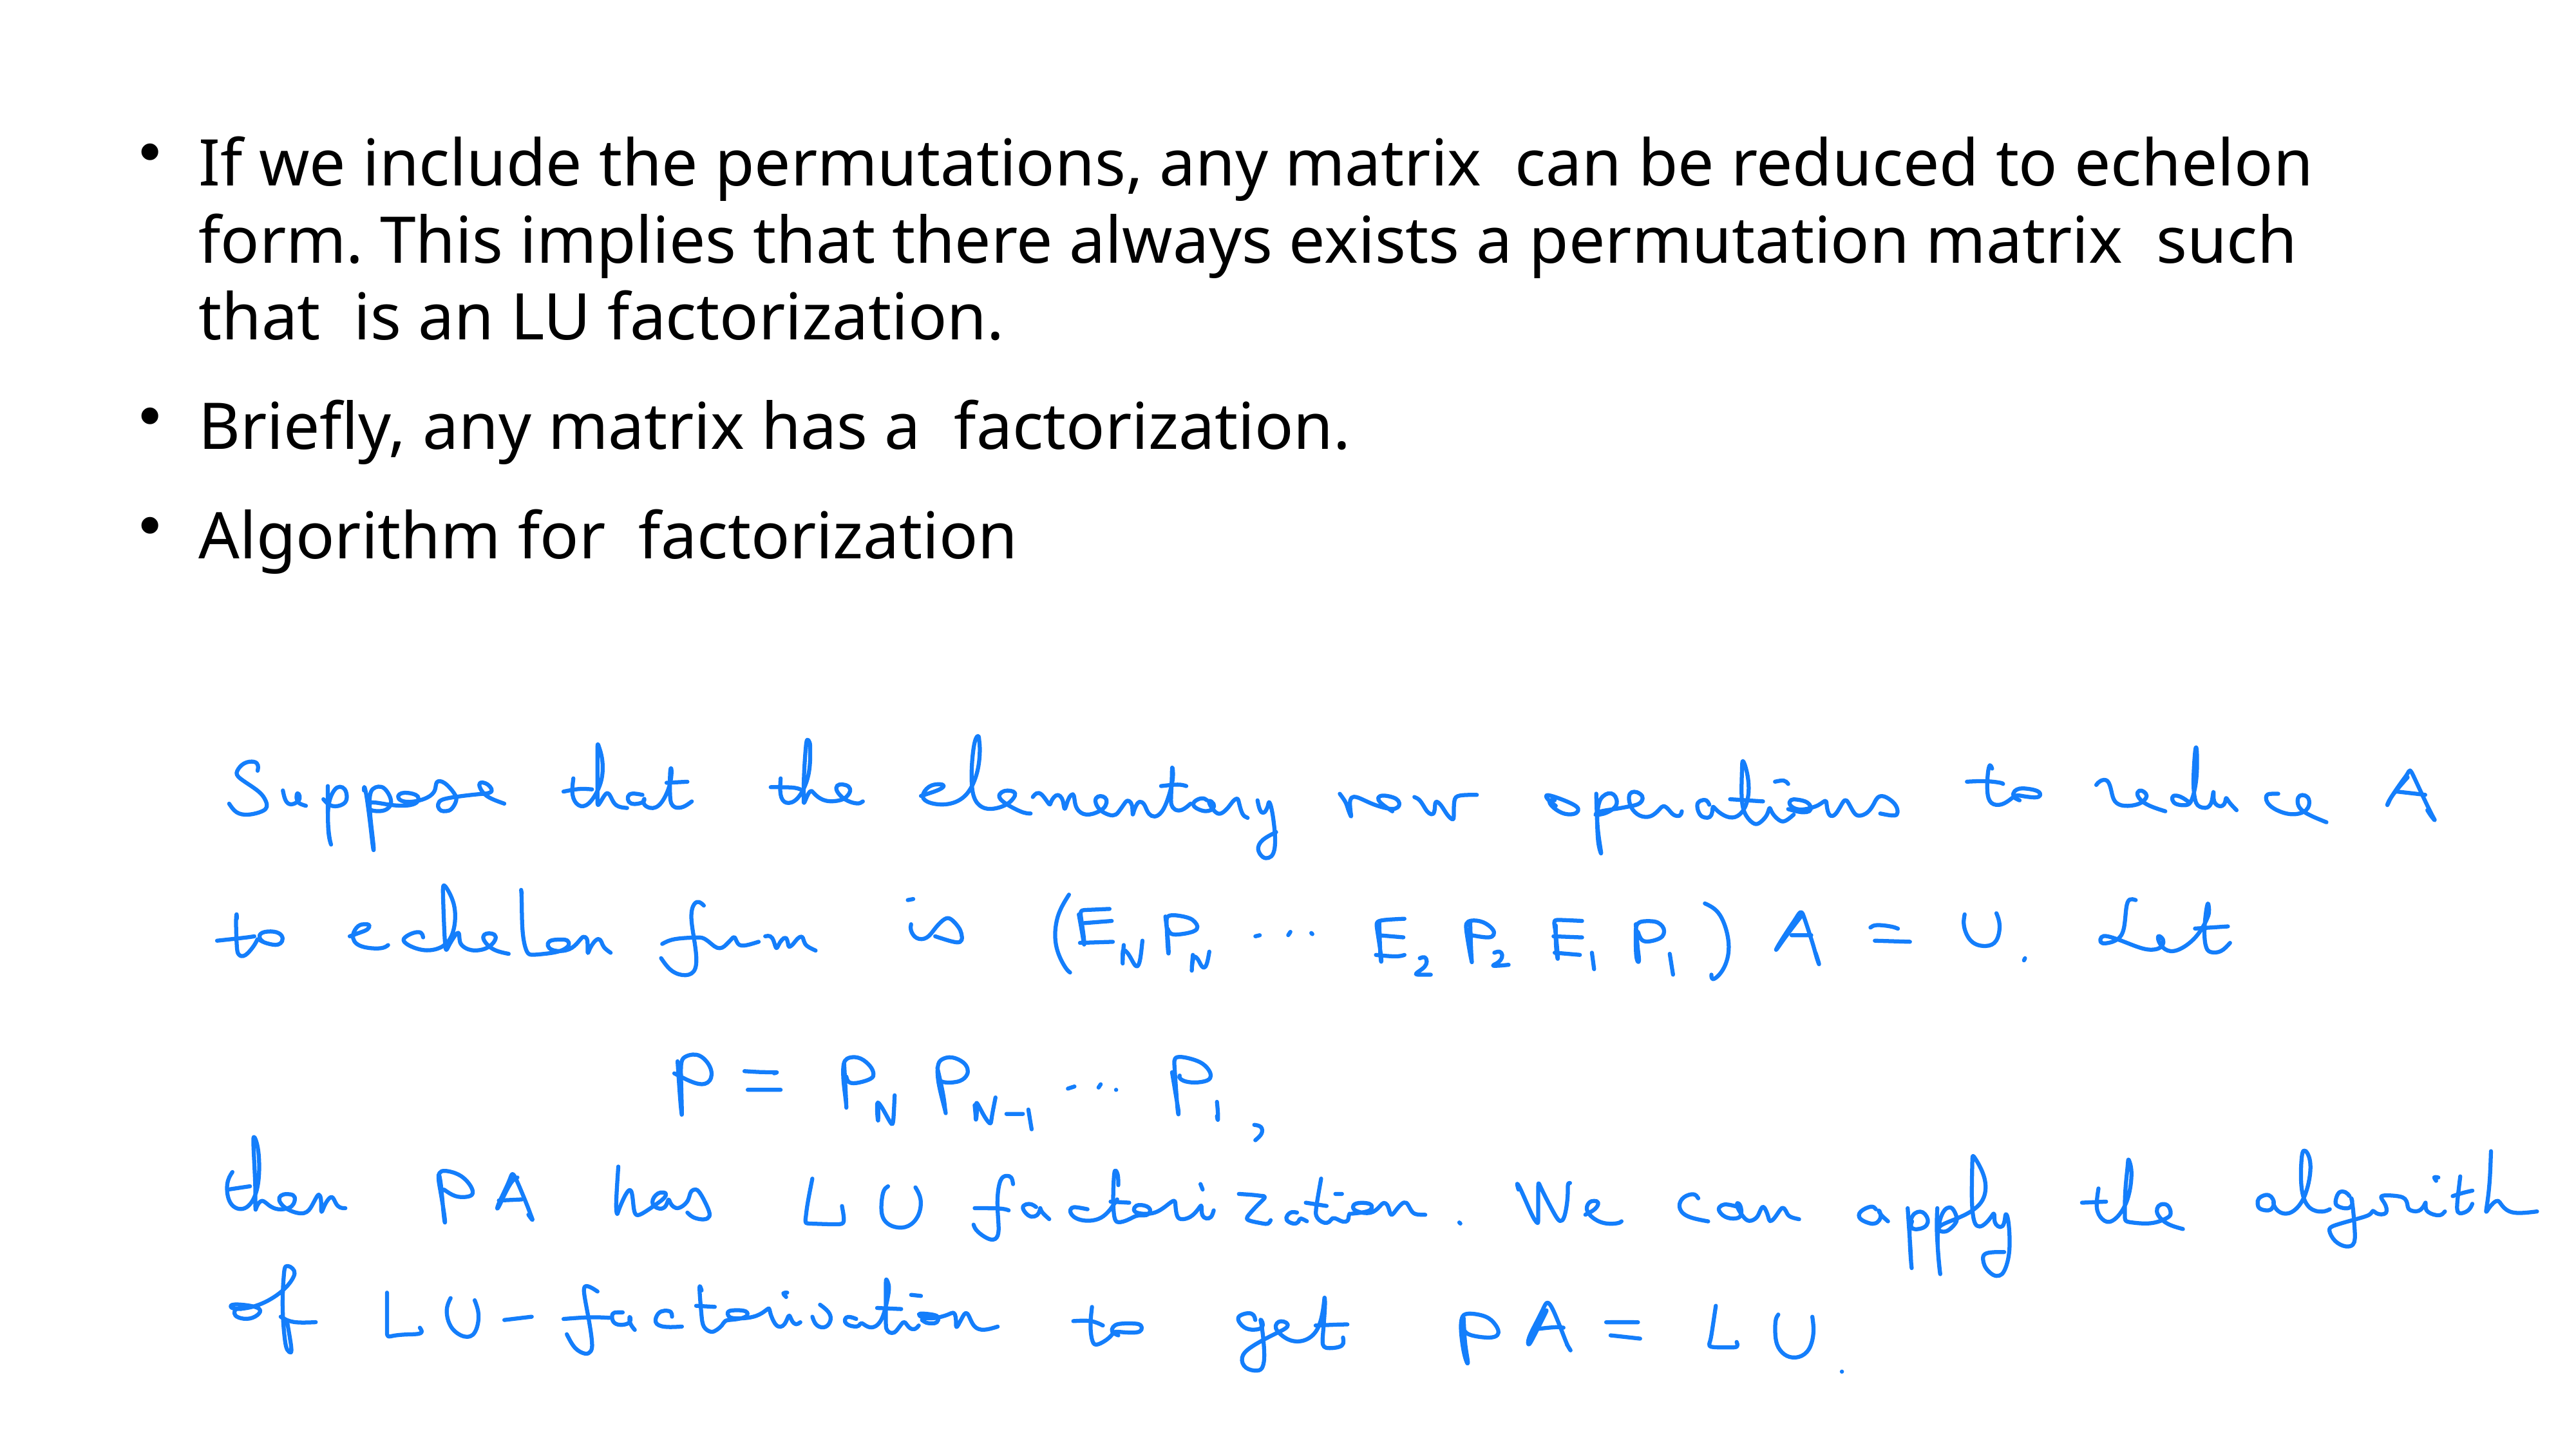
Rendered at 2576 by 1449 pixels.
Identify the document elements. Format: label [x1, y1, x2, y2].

text_box [216, 735, 2537, 1372]
